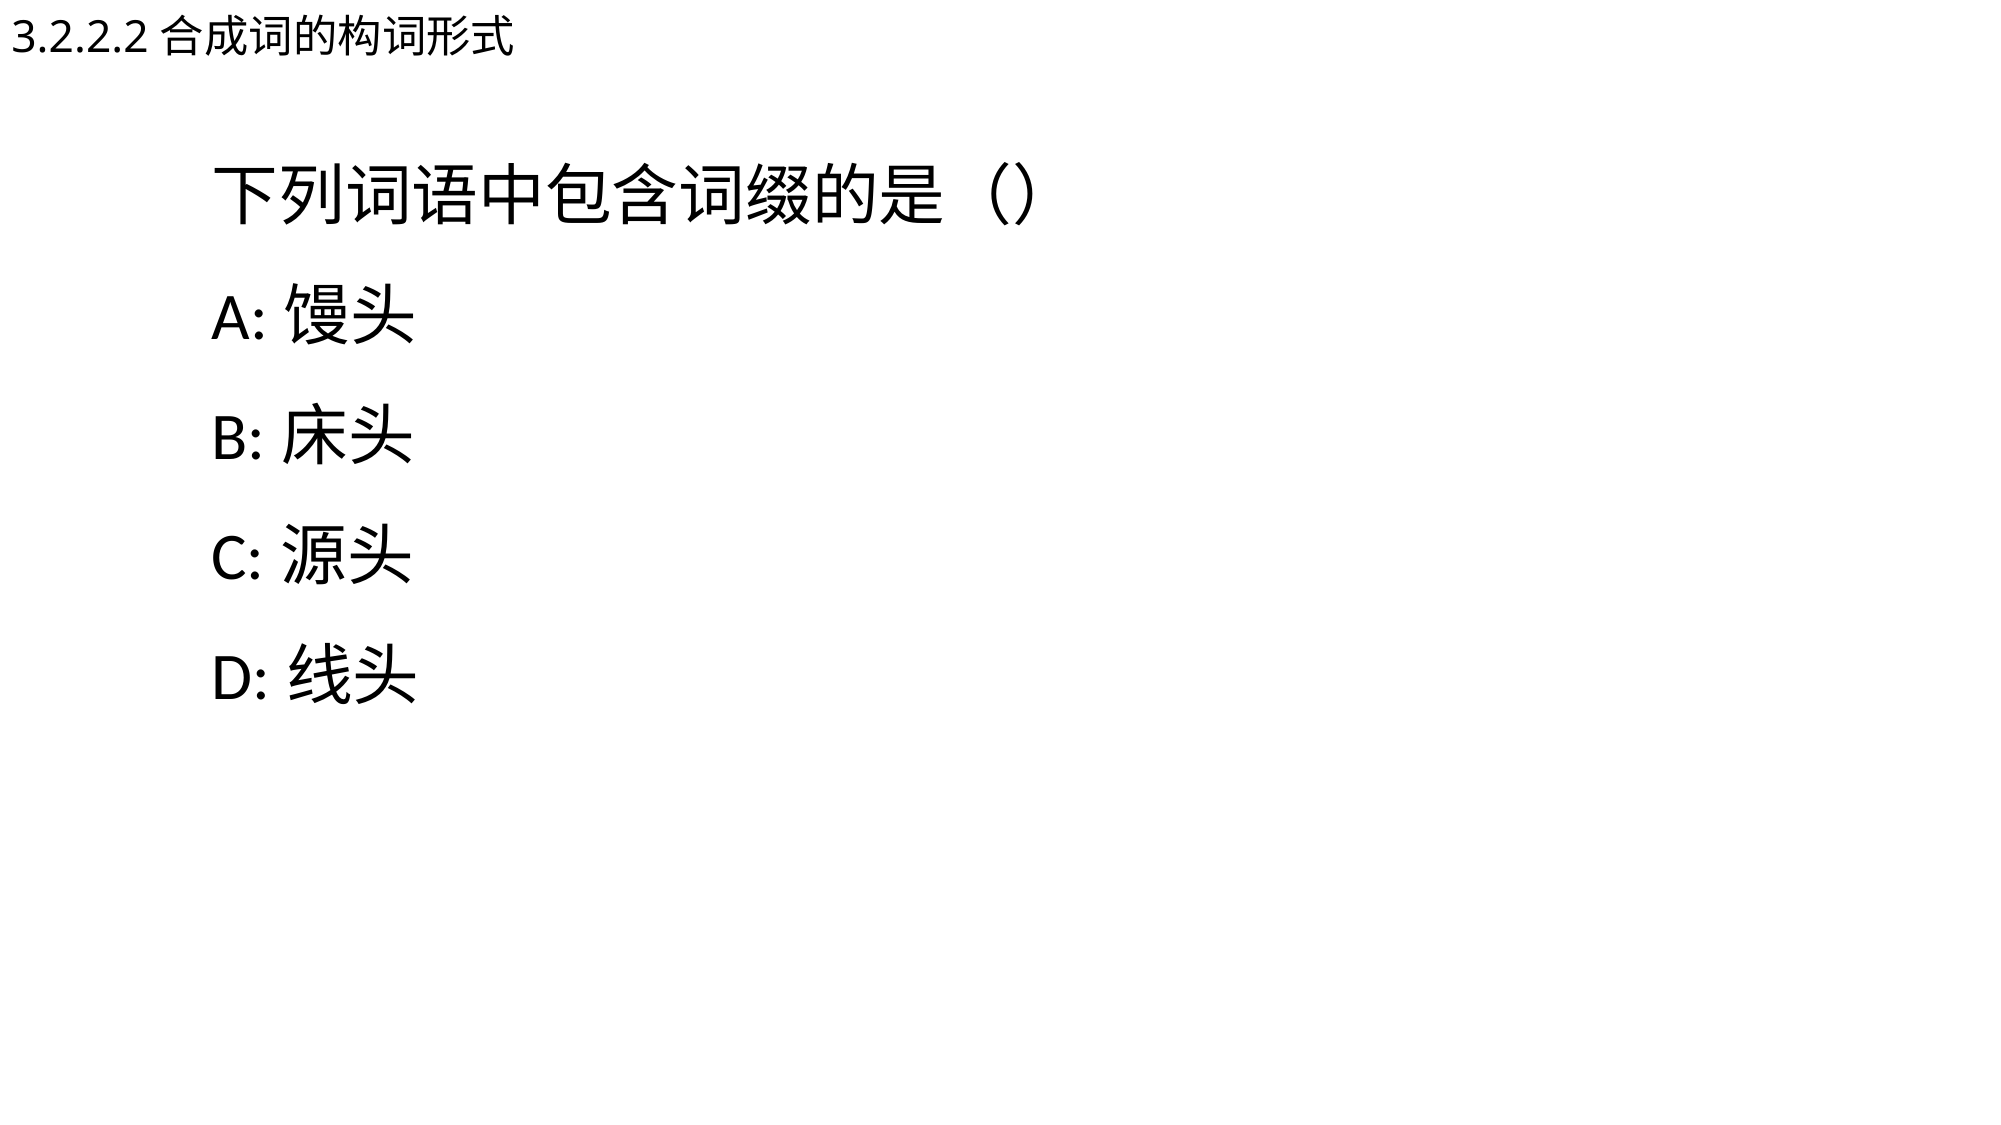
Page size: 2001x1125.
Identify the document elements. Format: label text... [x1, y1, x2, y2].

text_box 下列词语中包含词缀的是（） A:馒头 B:床头 C:源头 D:线头 [196, 105, 1867, 721]
text_box 3.2.2.2合成词的构词形式 [0, 0, 531, 69]
